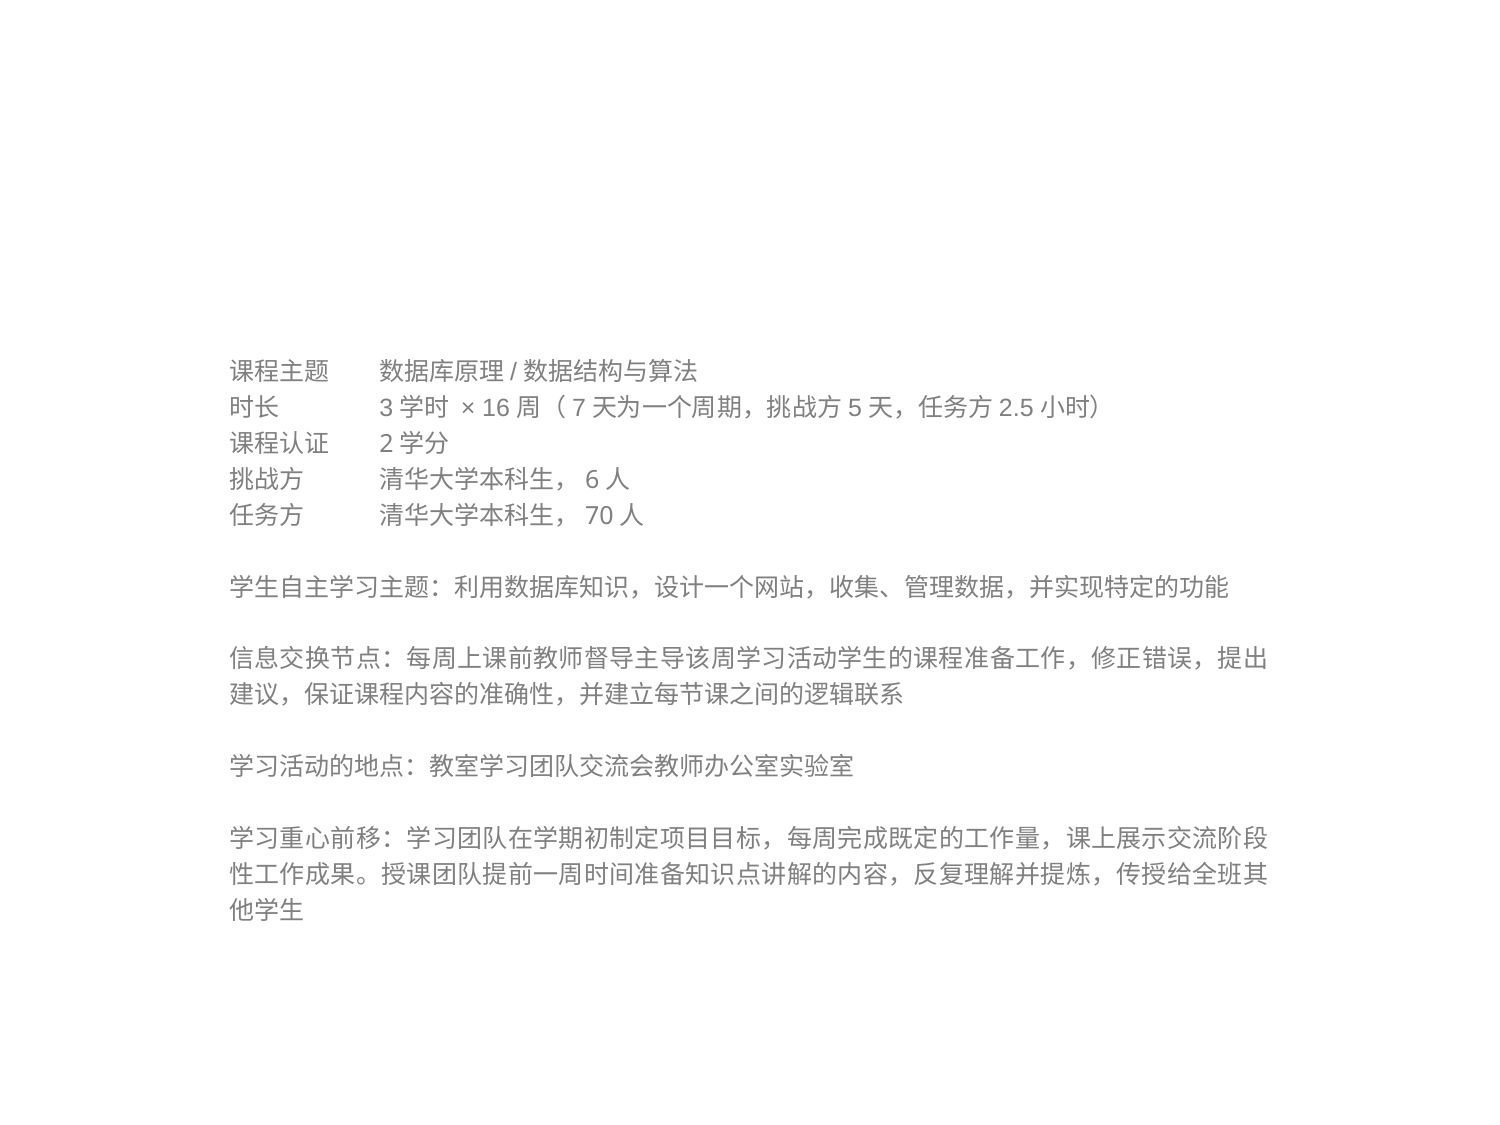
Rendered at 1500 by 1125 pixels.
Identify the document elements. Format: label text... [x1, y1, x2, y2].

list 课程主题 数据库原理/数据结构与算法 时长 3学时 × 16周（7天为一个周期，挑战方5天，任务方2.5小时） 课程认证 2学分 挑战方 清华大学本科生，6人 任务方 清华大学本科生，70人 学生自主学习主题：利用数据库知识，设计一个网站，收集、管理数据，并实现特定的功能 信息交换节点：每周上课前教师督导主导该周学习活动学生的课程准备工作，修正错误，提出建议，保证课程内容的准确性，并建立每节课之间的逻辑联系 学习活动的地点：教室学习团队交流会教师办公室实验室 学习重心前移：学习团队在学期初制定项目目标，每周完成既定的工作量，课上展示交流阶段性工作成果。授课团队提前一周时间准备知识点讲解的内容，反复理解并提炼，传授给全班其他学生 [214, 342, 1284, 949]
